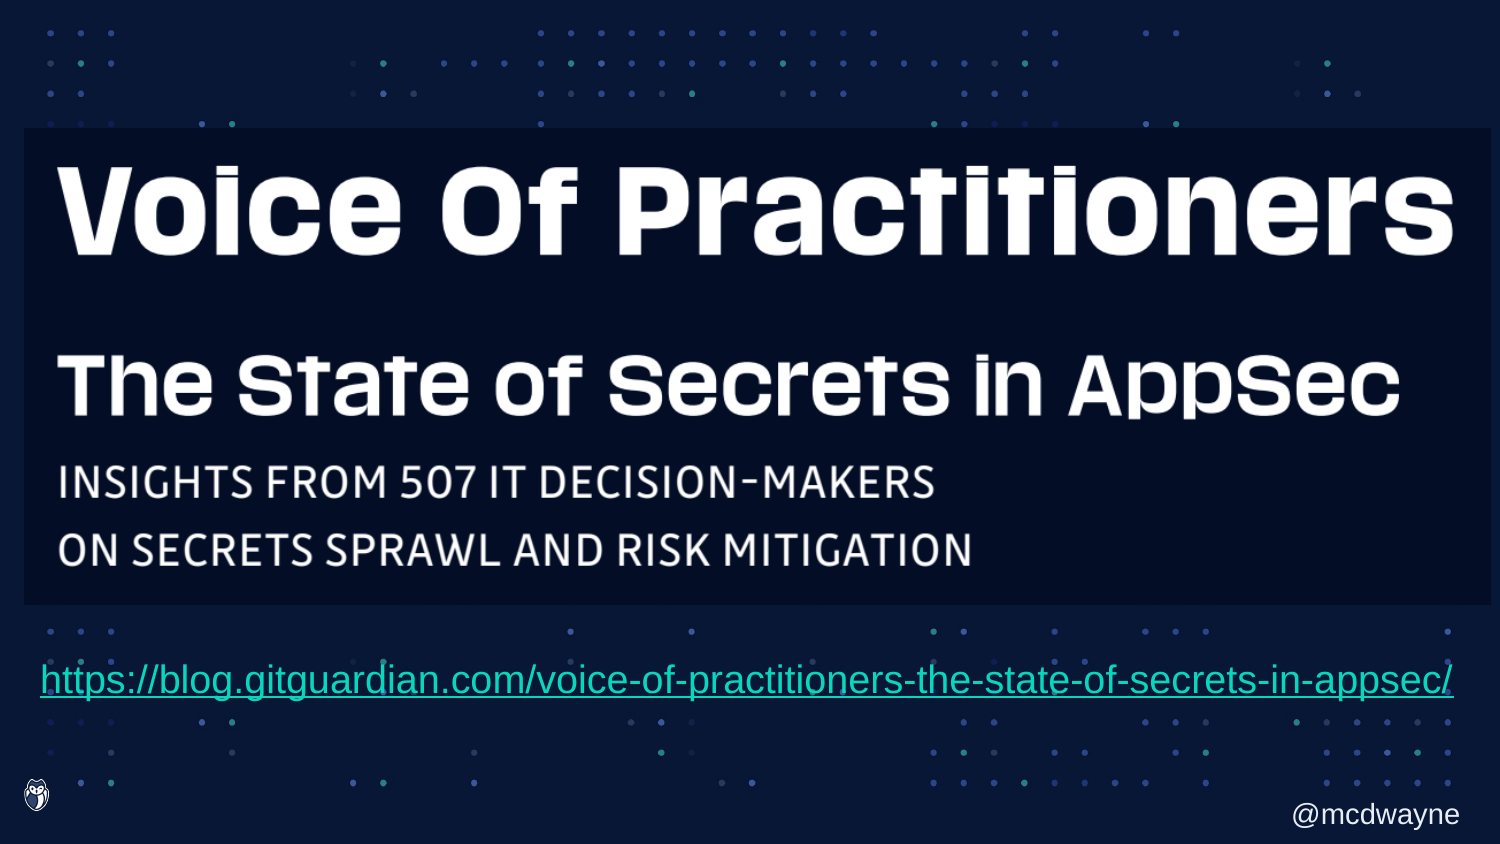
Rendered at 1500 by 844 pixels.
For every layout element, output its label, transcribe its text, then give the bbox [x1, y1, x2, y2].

picture [24, 20, 1491, 638]
text_box https://blog.gitguardian.com/voice-of-practitioners-the-state-of-secrets-in-appsec/ [0, 638, 1498, 717]
picture [24, 717, 1460, 811]
